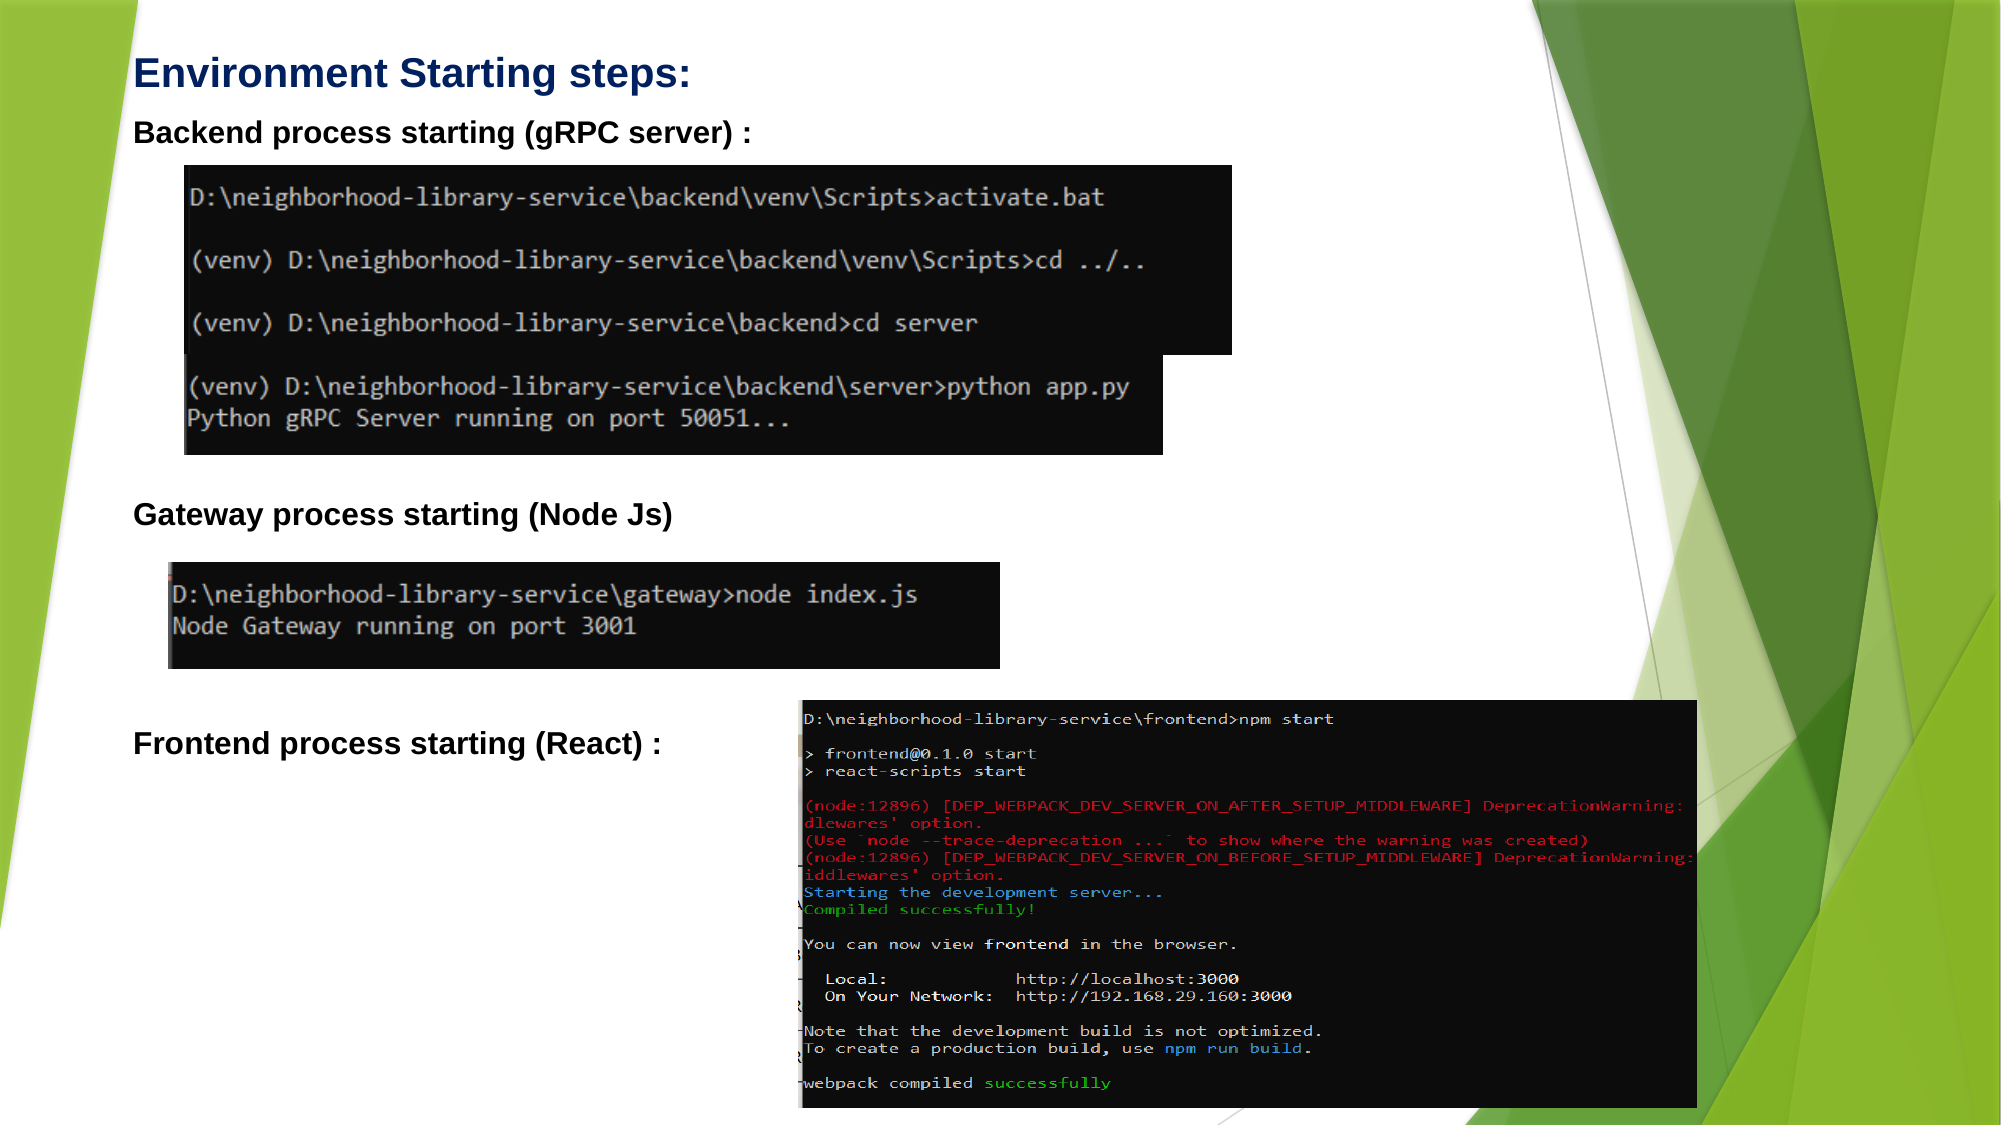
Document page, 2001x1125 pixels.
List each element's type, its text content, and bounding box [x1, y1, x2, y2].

text_box Backend process starting (gRPC server) : [118, 108, 825, 158]
text_box Gateway process starting (Node Js) [118, 471, 691, 540]
picture [168, 561, 1001, 670]
picture [184, 164, 1233, 455]
picture [797, 699, 1698, 1108]
text_box Frontend process starting (React) : [118, 700, 722, 769]
title Environment Starting steps: [118, 34, 722, 103]
